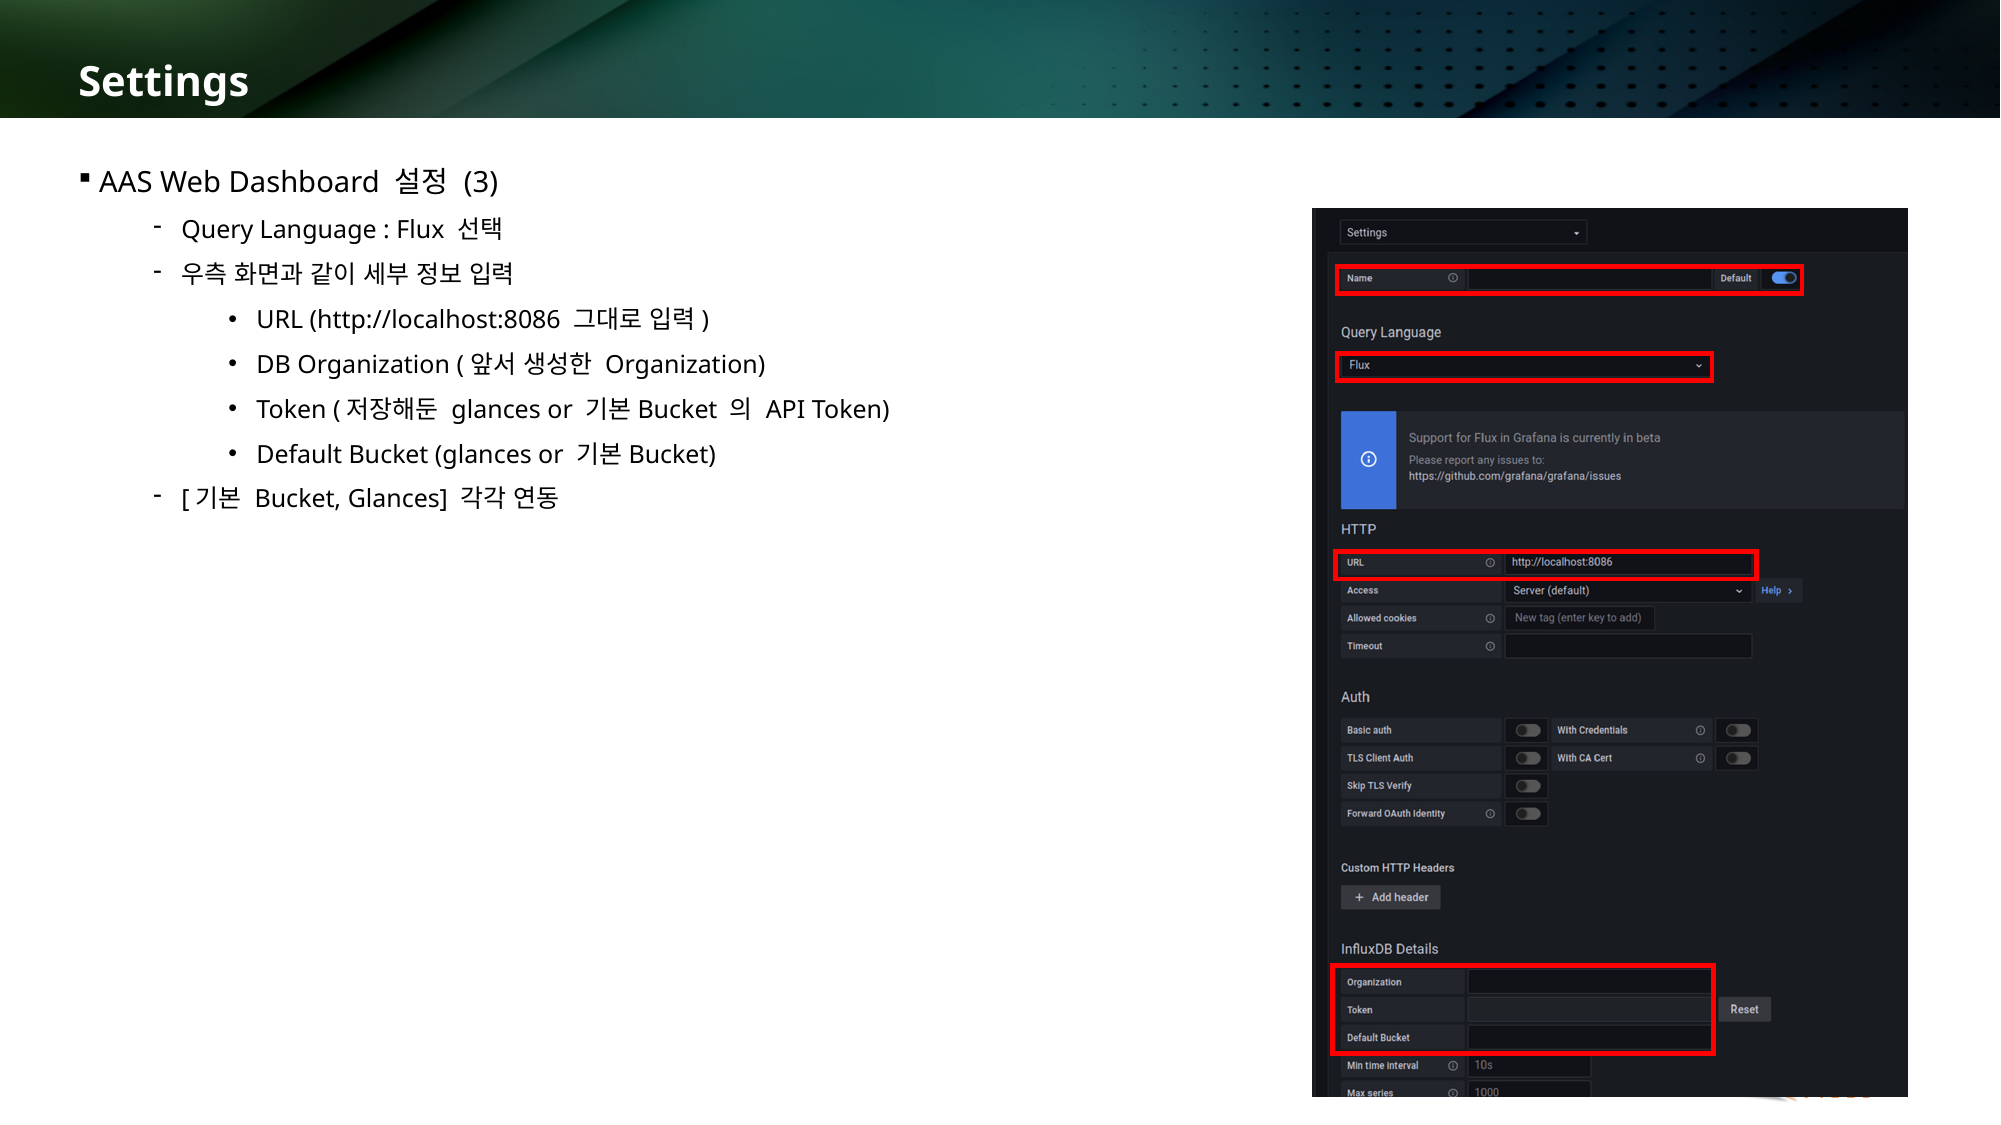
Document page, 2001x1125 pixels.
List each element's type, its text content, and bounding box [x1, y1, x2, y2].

picture [1311, 208, 1908, 1107]
text_box Settings [63, 47, 1075, 113]
text_box AAS Web Dashboard 설정 (3) Query Language : Flux 선택 우측 화면과 같이 세부 정보 입력 URL (http://localhost:8086 그대로 입력) DB Organization (앞서 생성한 Organization) Token (저장해둔 glances or 기본Bucket 의 API Token) Default Bucket (glances or 기본Bucket) [기본 Bucket, Glances] 각각 연동 [63, 138, 2000, 858]
picture [0, 0, 2000, 118]
